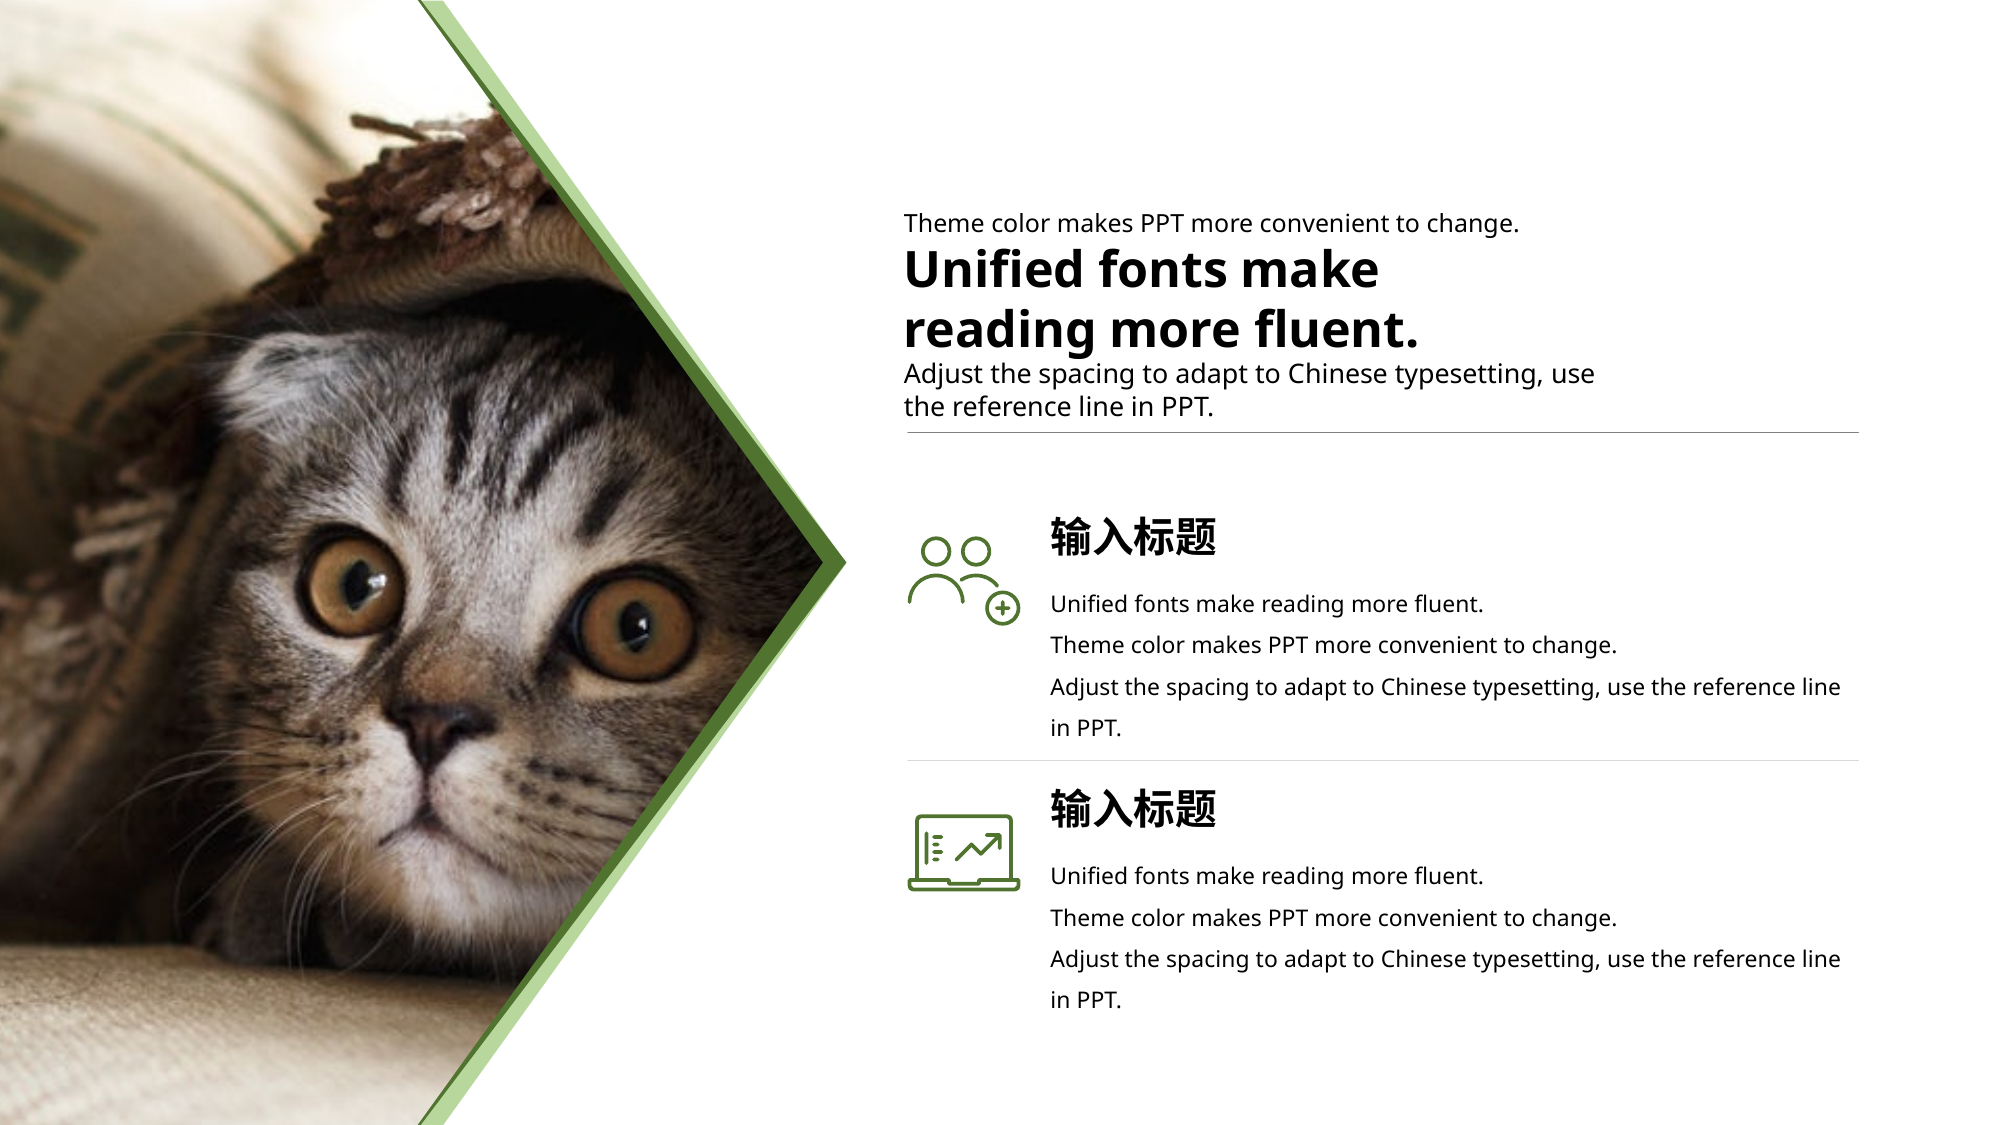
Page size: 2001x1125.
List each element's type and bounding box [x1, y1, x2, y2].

text_box [0, 0, 1874, 1125]
